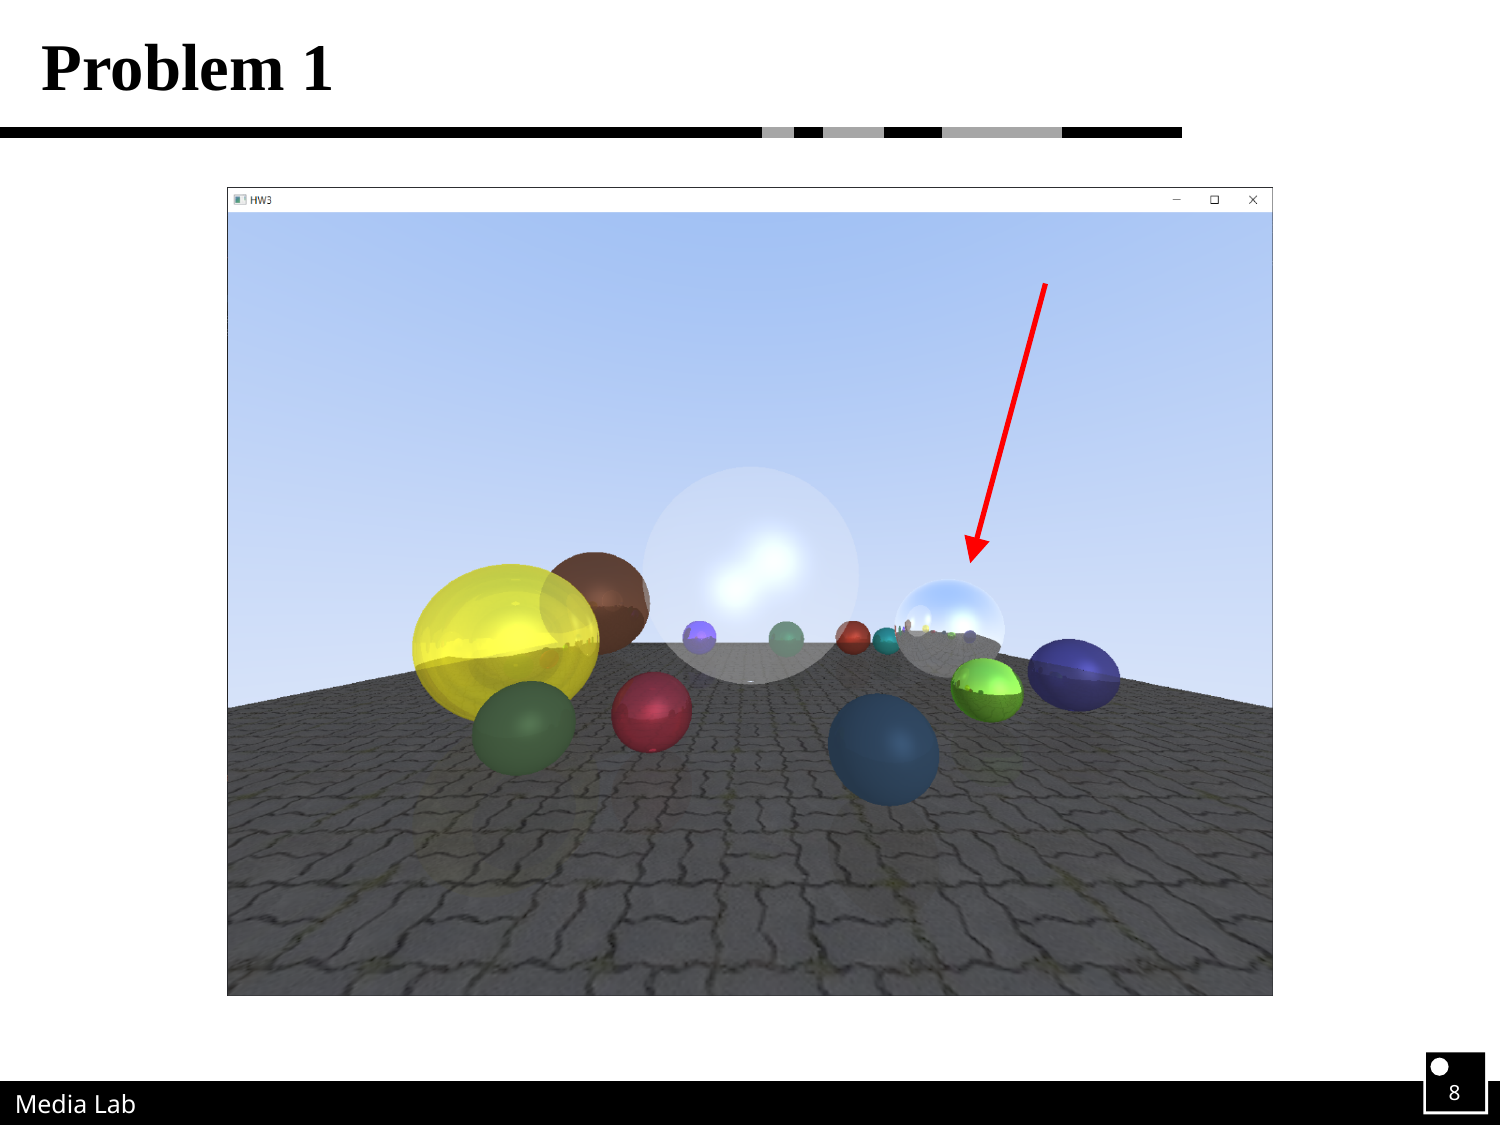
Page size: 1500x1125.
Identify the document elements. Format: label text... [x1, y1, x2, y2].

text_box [227, 187, 1273, 996]
title Problem 1 [26, 25, 1321, 122]
slide_number 8 [1423, 1063, 1486, 1124]
